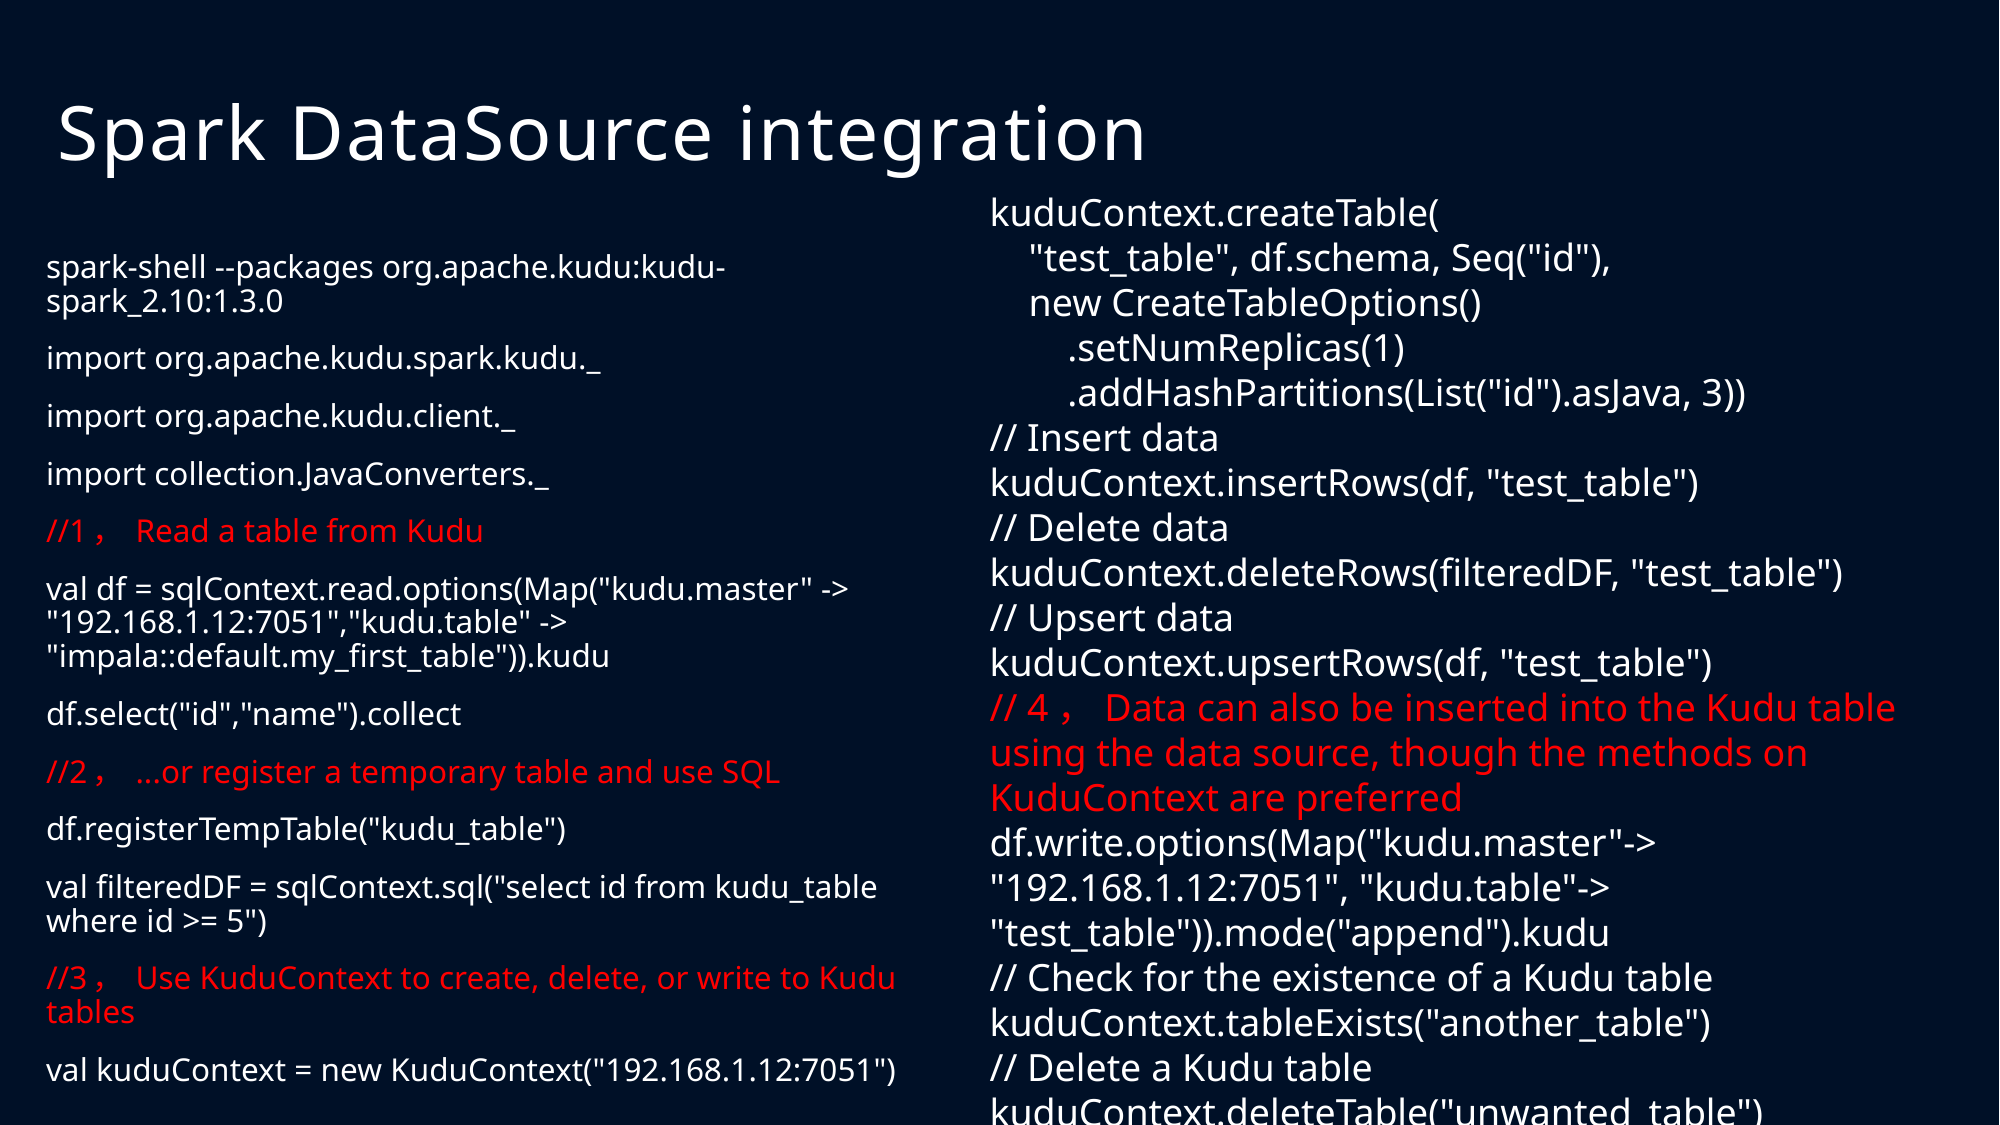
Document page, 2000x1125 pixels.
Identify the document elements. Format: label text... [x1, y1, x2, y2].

list spark-shell --packages org.apache.kudu:kudu-spark_2.10:1.3.0 import org.apache.kudu.spark.kudu._ import org.apache.kudu.client._ import collection.JavaConverters._ //1， Read a table from Kudu val df = sqlContext.read.options(Map("kudu.master" -> "192.168.1.12:7051","kudu.table" -> "impala::default.my_first_table")).kudu df.select("id","name").collect //2， ...or register a temporary table and use SQL df.registerTempTable("kudu_table") val filteredDF = sqlContext.sql("select id from kudu_table where id >= 5") //3， Use KuduContext to create, delete, or write to Kudu tables val kuduContext = new KuduContext("192.168.1.12:7051") [31, 243, 941, 1106]
text_box kuduContext.createTable( "test_table", df.schema, Seq("id"), new CreateTableOptions() .setNumReplicas(1) .addHashPartitions(List("id").asJava, 3)) // Insert data kuduContext.insertRows(df, "test_table") // Delete data kuduContext.deleteRows(filteredDF, "test_table") // Upsert data kuduContext.upsertRows(df, "test_table") // 4，Data can also be inserted into the Kudu table using the data source, though the methods on KuduContext are preferred df.write.options(Map("kudu.master"-> "192.168.1.12:7051", "kudu.table"-> "test_table")).mode("append").kudu // Check for the existence of a Kudu table kuduContext.tableExists("another_table") // Delete a Kudu table kuduContext.deleteTable("unwanted_table") [974, 181, 1937, 1125]
title Spark DataSource integration [42, 54, 1899, 185]
